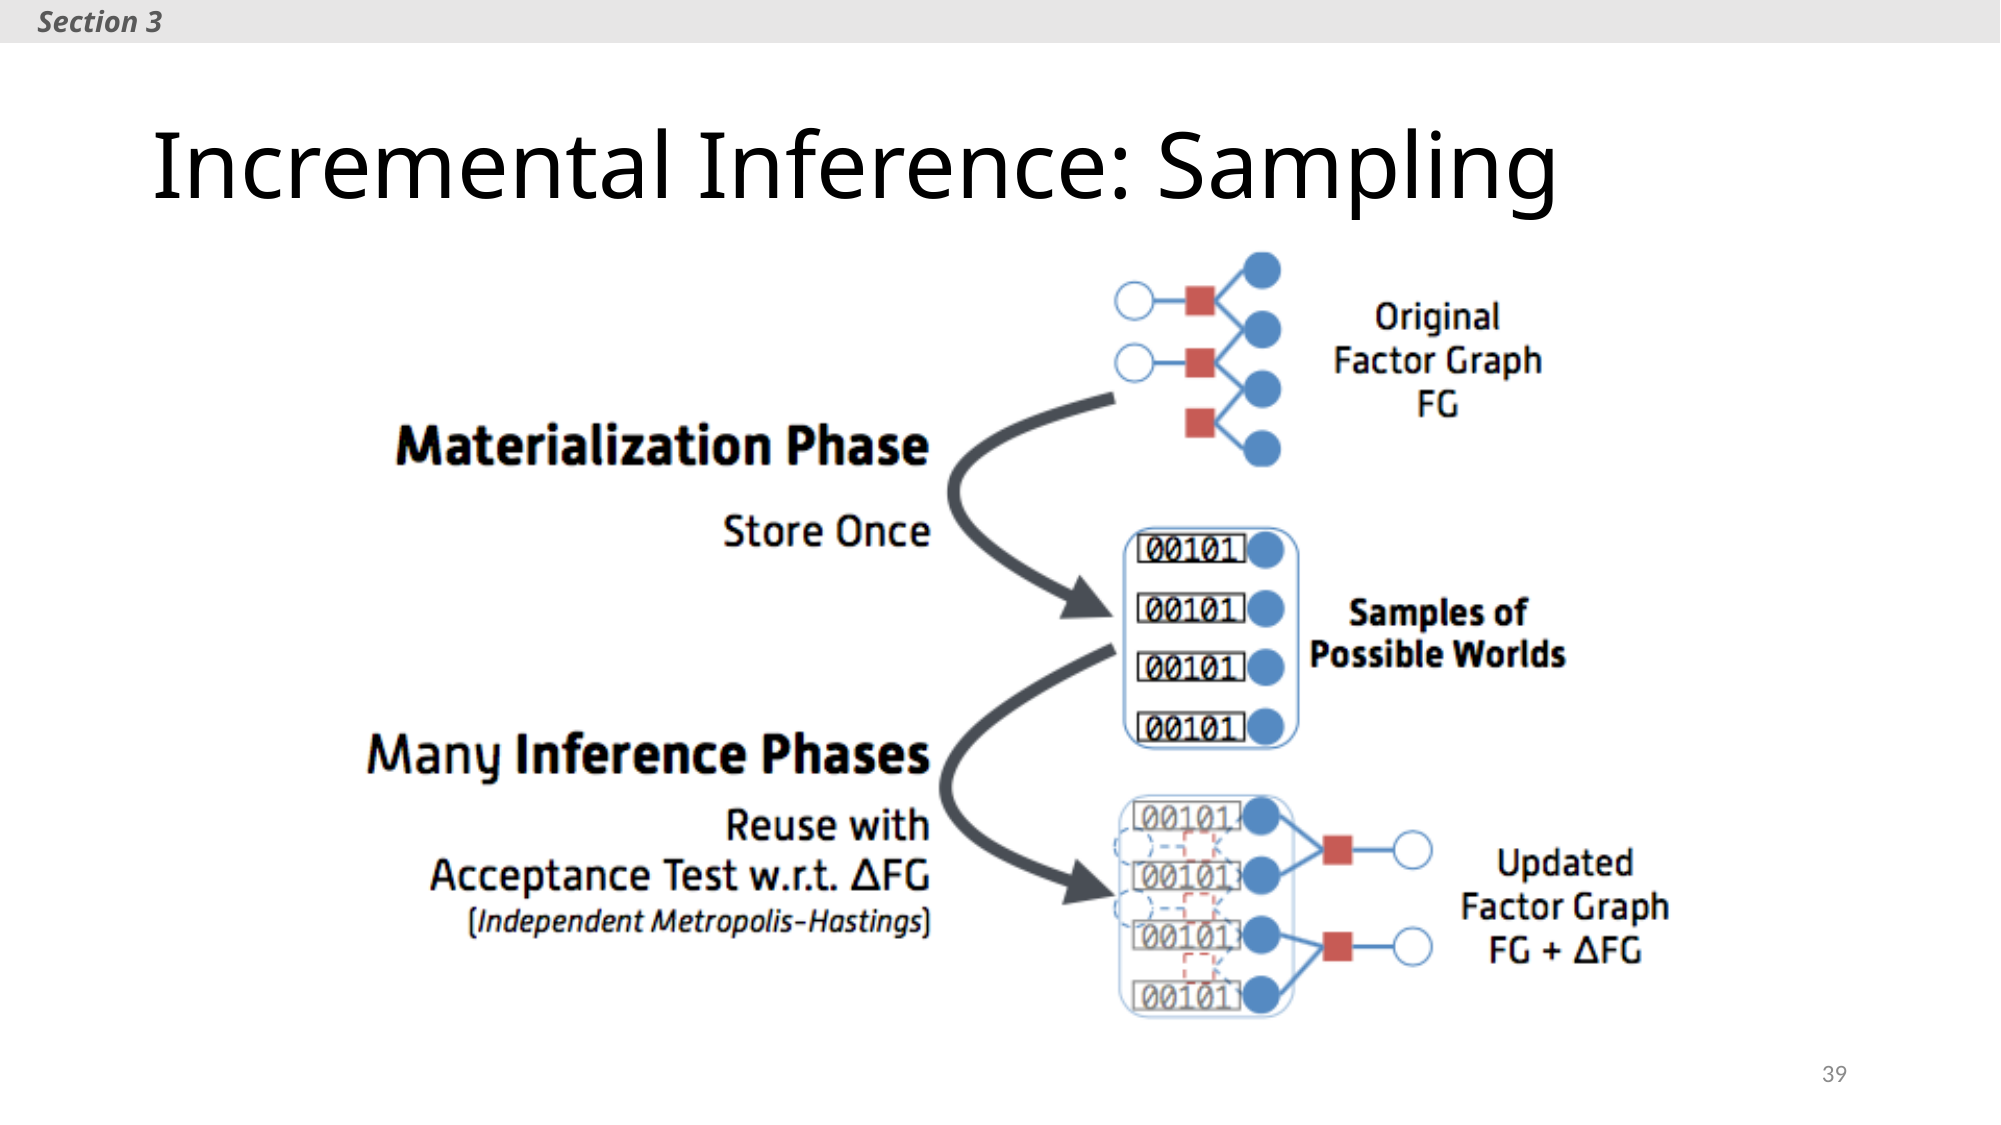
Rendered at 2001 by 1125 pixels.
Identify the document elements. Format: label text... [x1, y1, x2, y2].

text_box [0, 0, 2000, 47]
title Incremental Inference: Sampling [137, 59, 1863, 278]
picture [277, 232, 1723, 1043]
slide_number 39 [1412, 1042, 1863, 1103]
